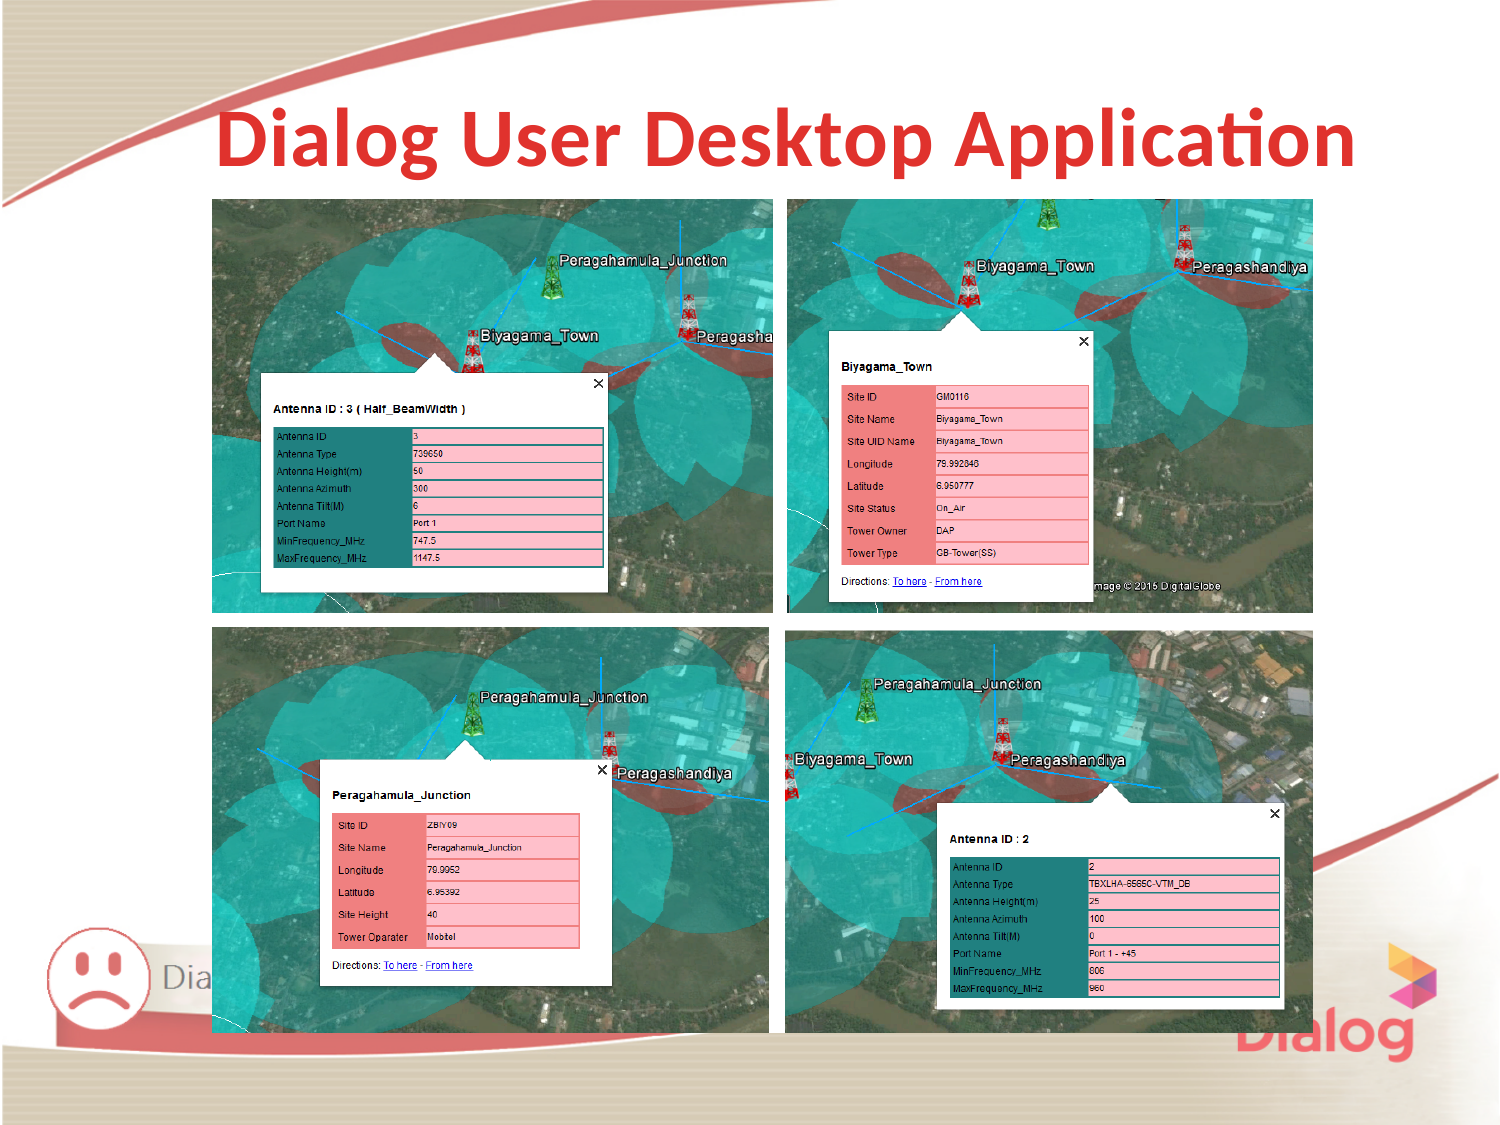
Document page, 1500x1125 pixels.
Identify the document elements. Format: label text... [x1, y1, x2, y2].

text_box Dialog User Desktop Application [149, 62, 1425, 304]
picture [212, 199, 1313, 1033]
